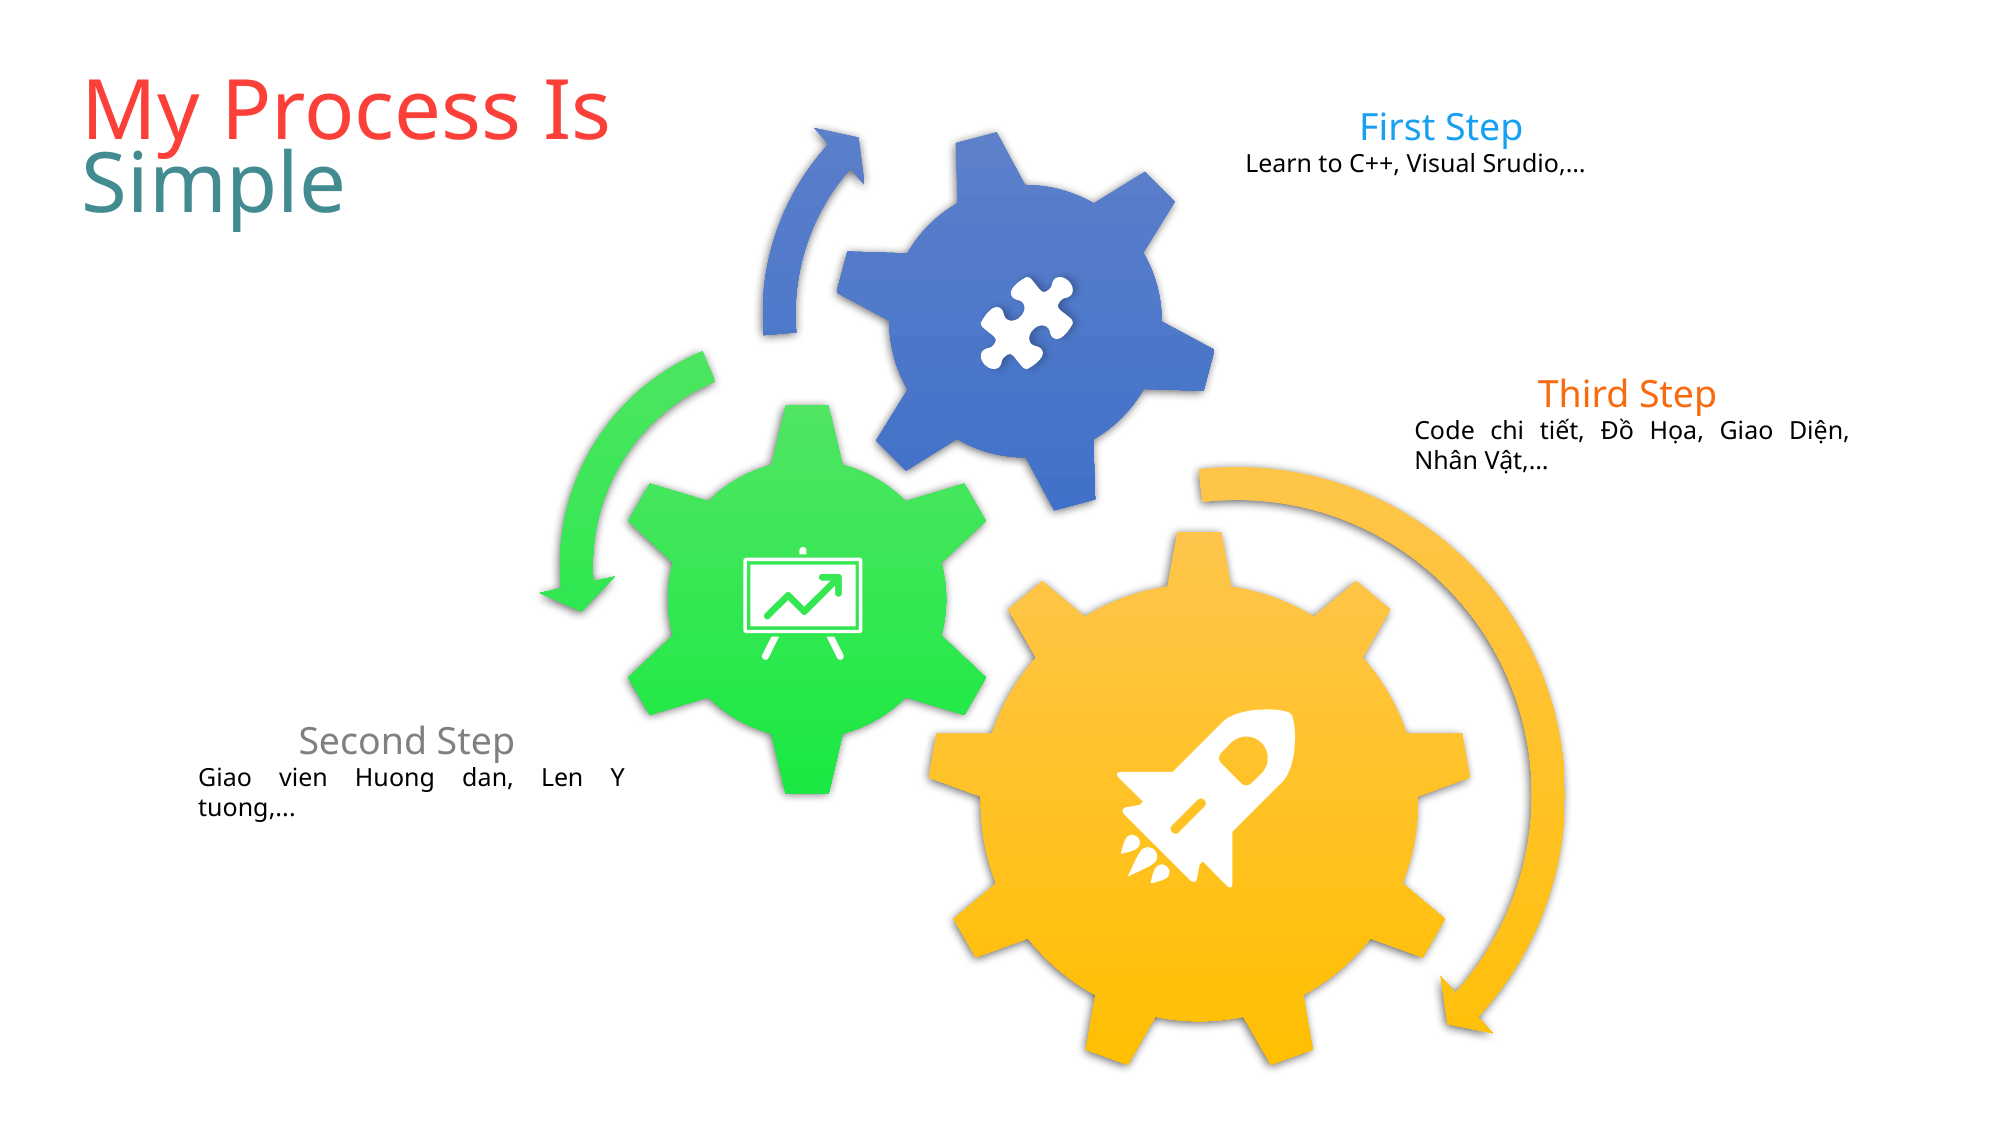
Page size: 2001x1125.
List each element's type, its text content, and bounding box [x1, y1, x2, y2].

text_box Second Step Giao vien Huong dan, Len Y tuong,... [183, 709, 231, 830]
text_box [231, 82, 1721, 1076]
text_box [743, 546, 863, 660]
text_box My Process Is Simple [66, 75, 744, 237]
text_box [1116, 709, 1295, 888]
text_box Third Step Code chi tiết, Đồ Họa, Giao Diện, Nhân Vật,… [1721, 362, 1866, 482]
